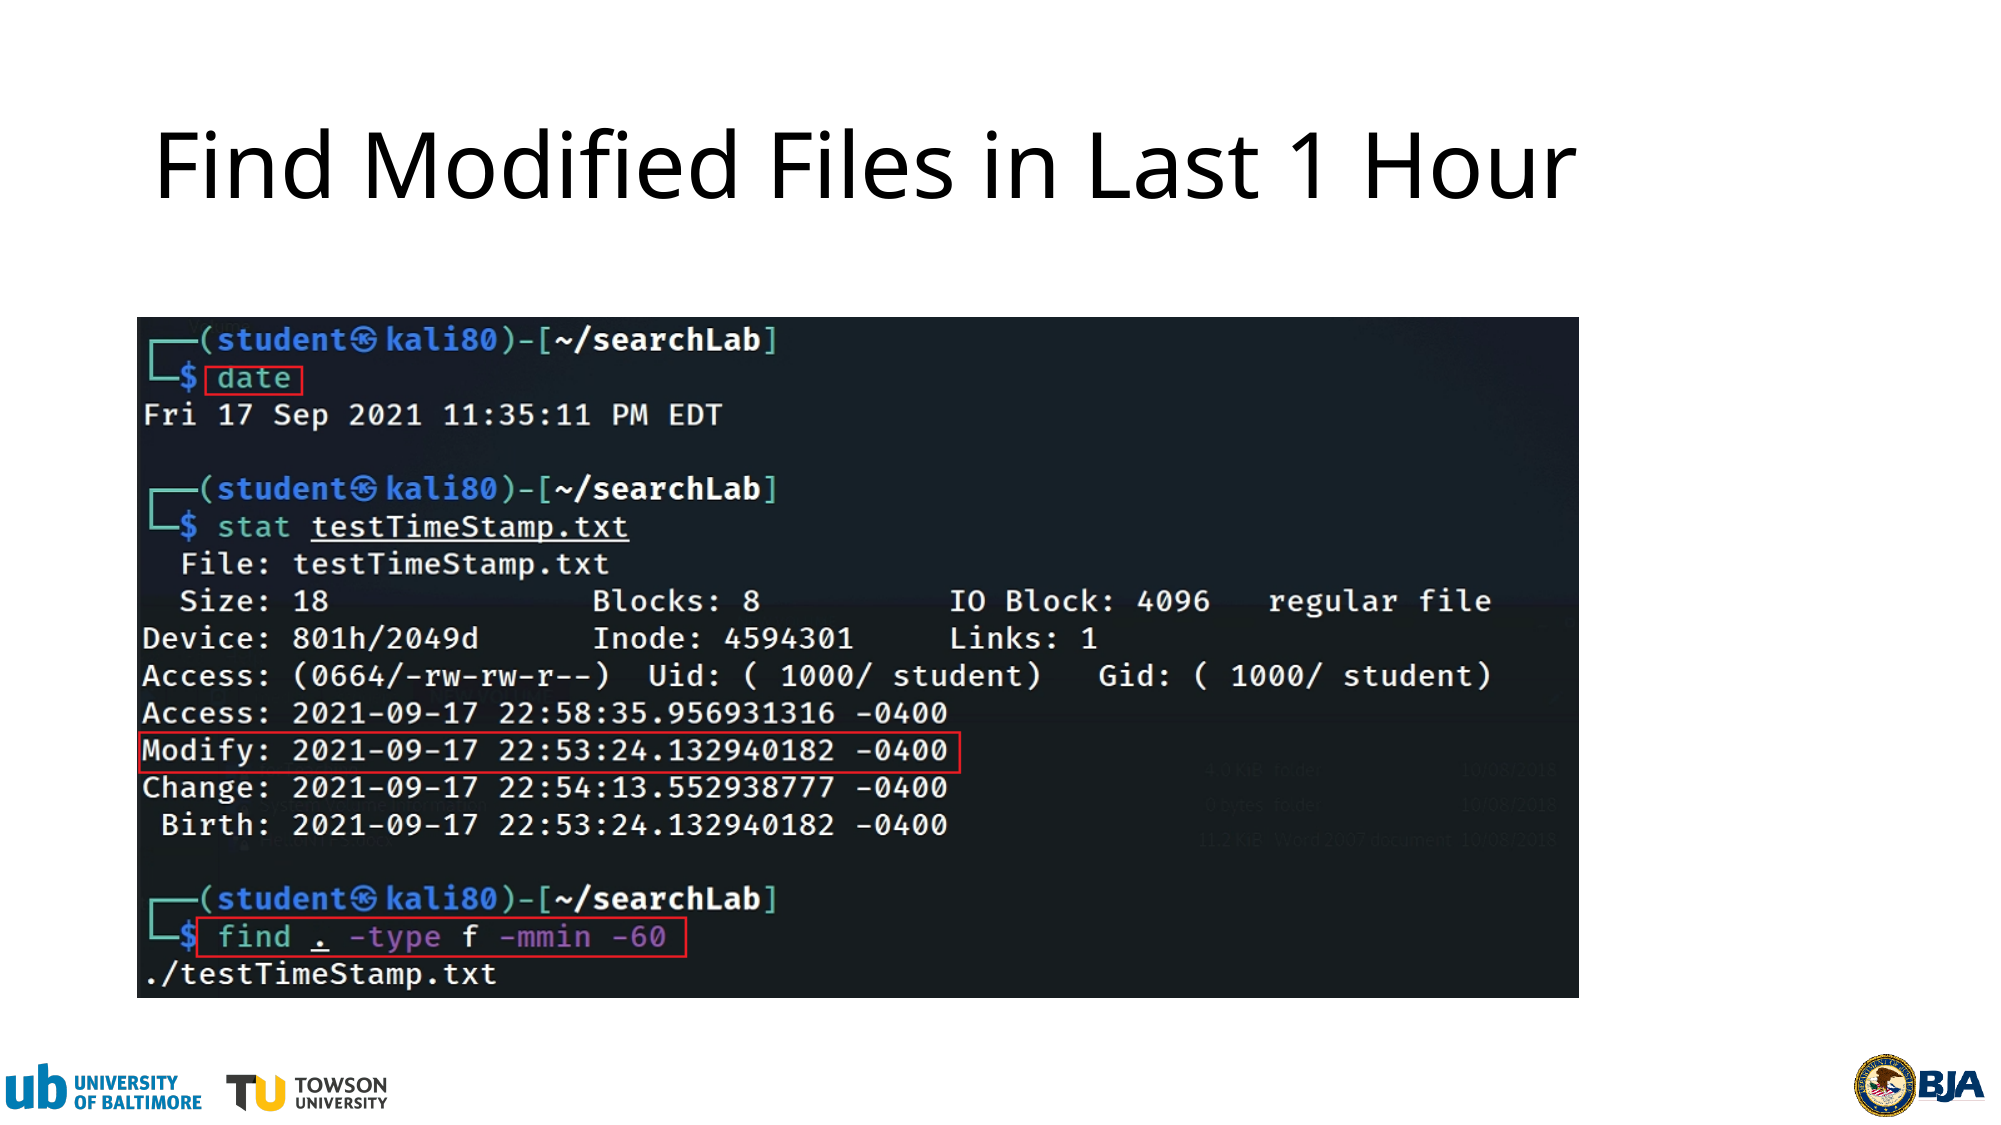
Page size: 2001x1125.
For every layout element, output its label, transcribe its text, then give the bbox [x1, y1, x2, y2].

picture [137, 317, 1579, 998]
picture [0, 1031, 407, 1125]
picture [1854, 1054, 1986, 1117]
title Find Modified Files in Last 1 Hour [137, 59, 1863, 278]
